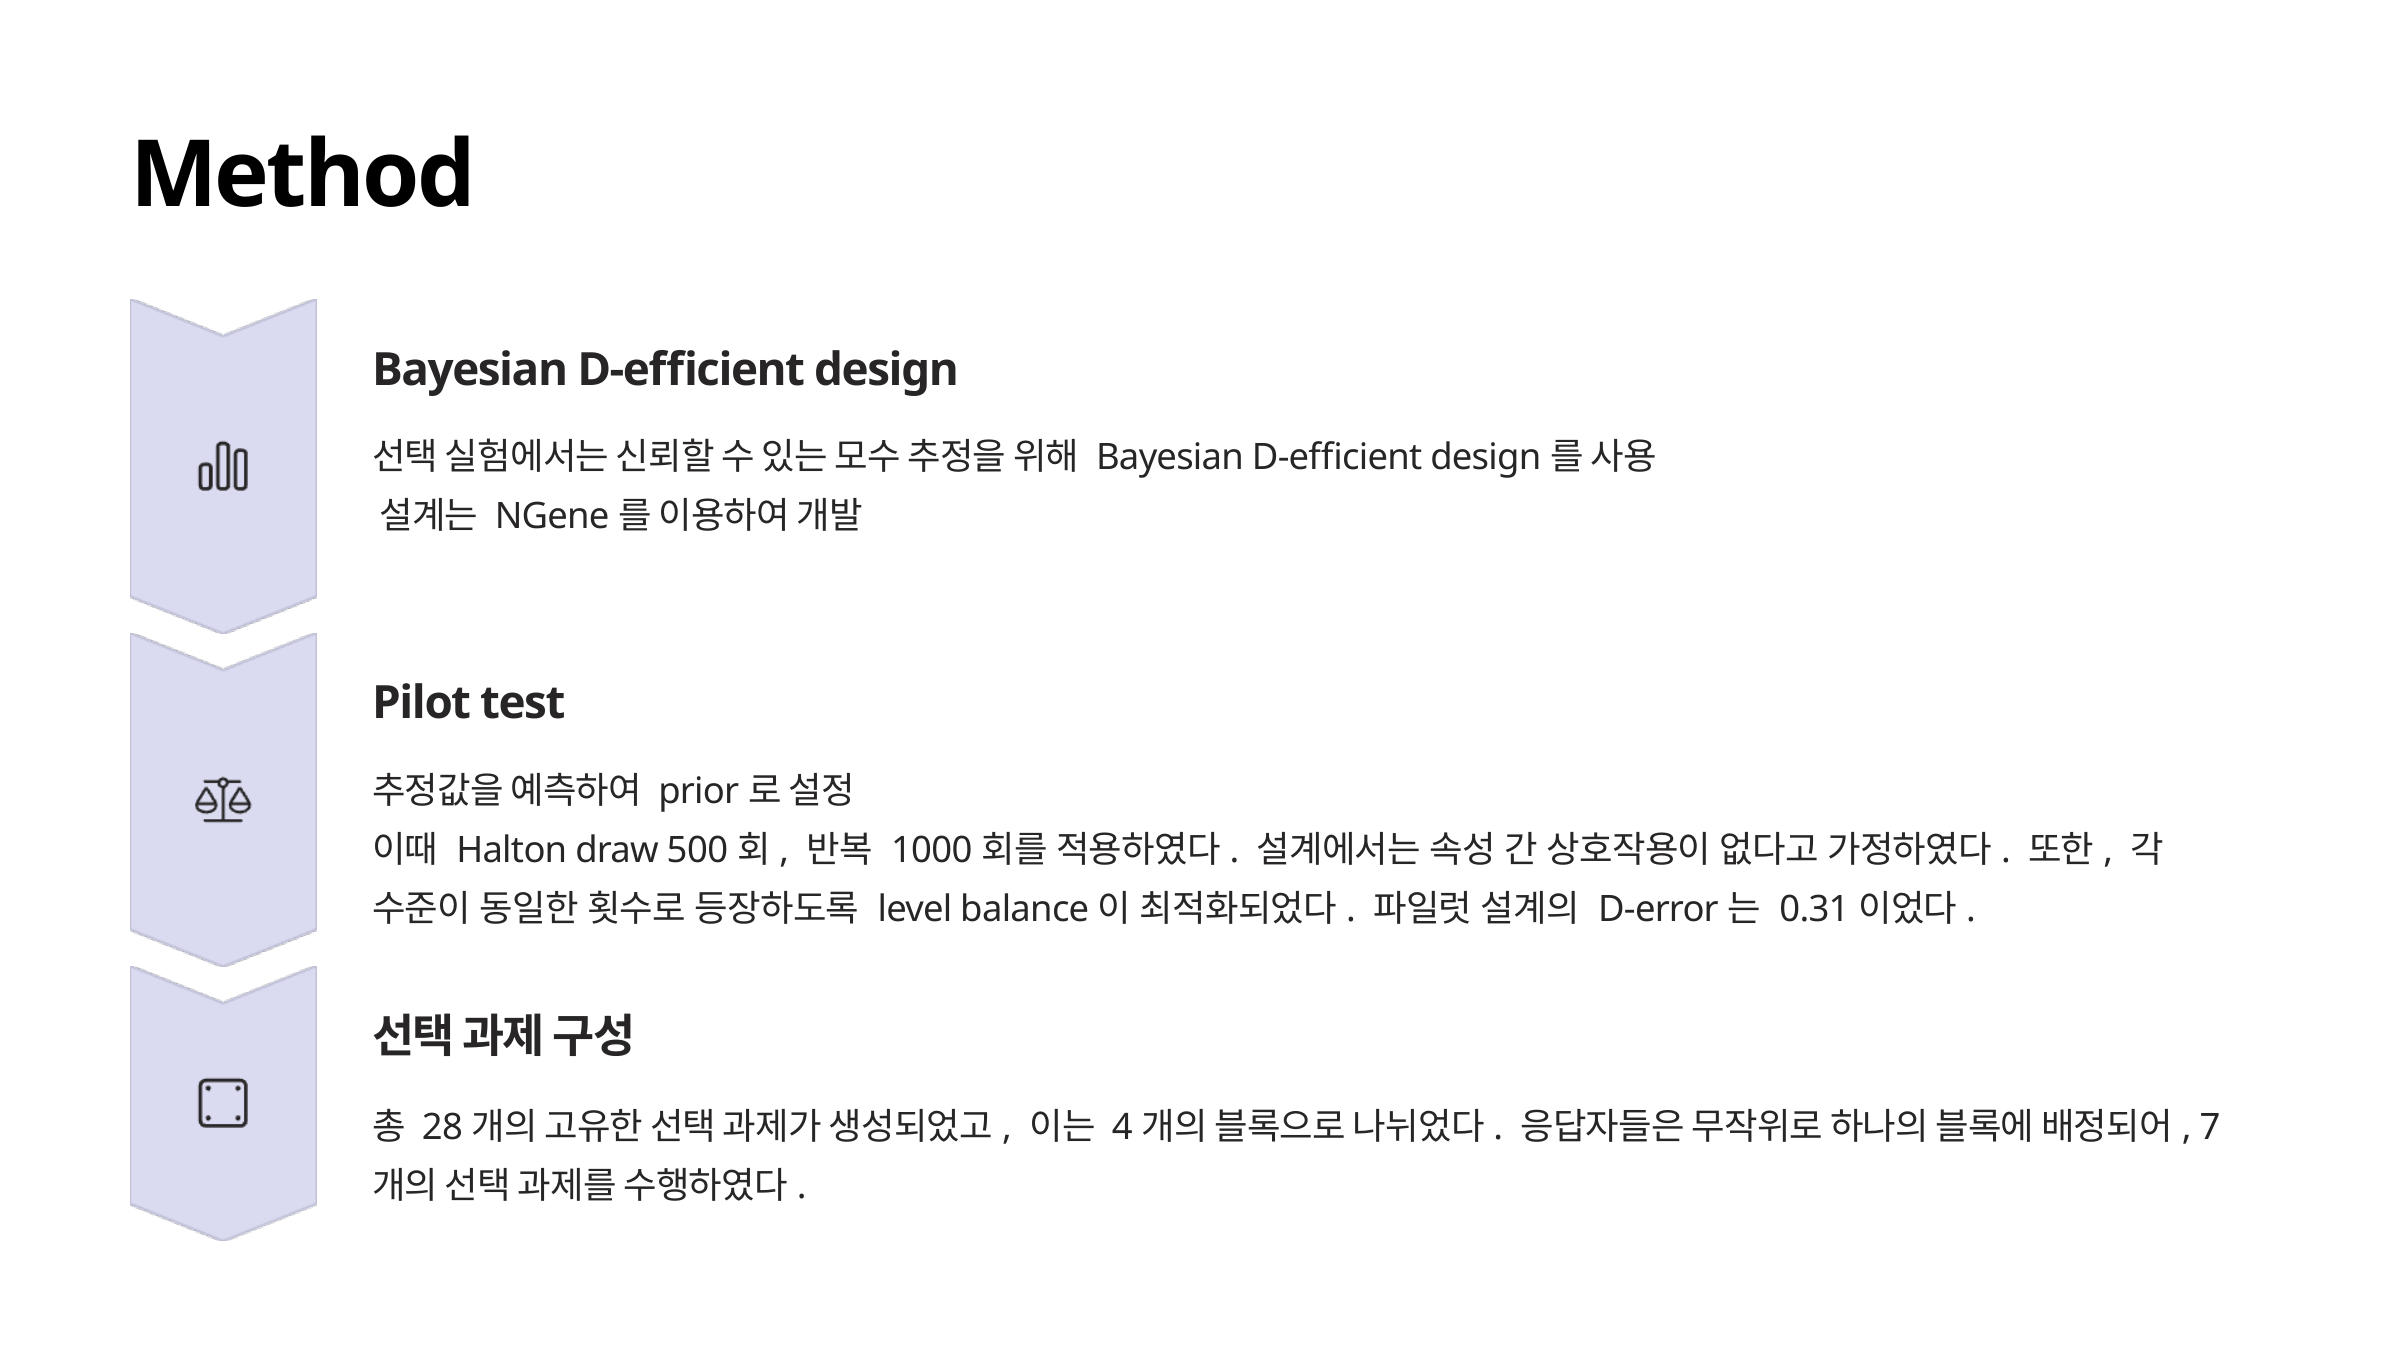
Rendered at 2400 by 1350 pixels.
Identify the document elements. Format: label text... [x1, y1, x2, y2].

text_box Bayesian D-efficient design [371, 337, 962, 396]
text_box Pilot test [371, 670, 838, 729]
text_box Method [130, 109, 1061, 226]
text_box 선택 실험에서는 신뢰할 수 있는 모수 추정을 위해 Bayesian D-efficient design를 사용 설계는 NGene를 이용하여 개발 [372, 417, 2270, 597]
text_box 선택 과제 구성 [371, 1003, 838, 1063]
text_box 추정값을 예측하여 prior로 설정 이때 Halton draw 500회, 반복 1000회를 적용하였다. 설계에서는 속성 간 상호작용이 없다고 가정하였다. 또한, 각 수준이 동일한 횟수로 등장하도록 level balance이 최적화되었다. 파일럿 설계의 D-error는 0.31이었다. [372, 751, 2270, 930]
picture [130, 299, 317, 1241]
text_box 총 28개의 고유한 선택 과제가 생성되었고, 이는 4개의 블록으로 나뉘었다. 응답자들은 무작위로 하나의 블록에 배정되어, 7개의 선택 과제를 수행하였다. [372, 1087, 2270, 1207]
